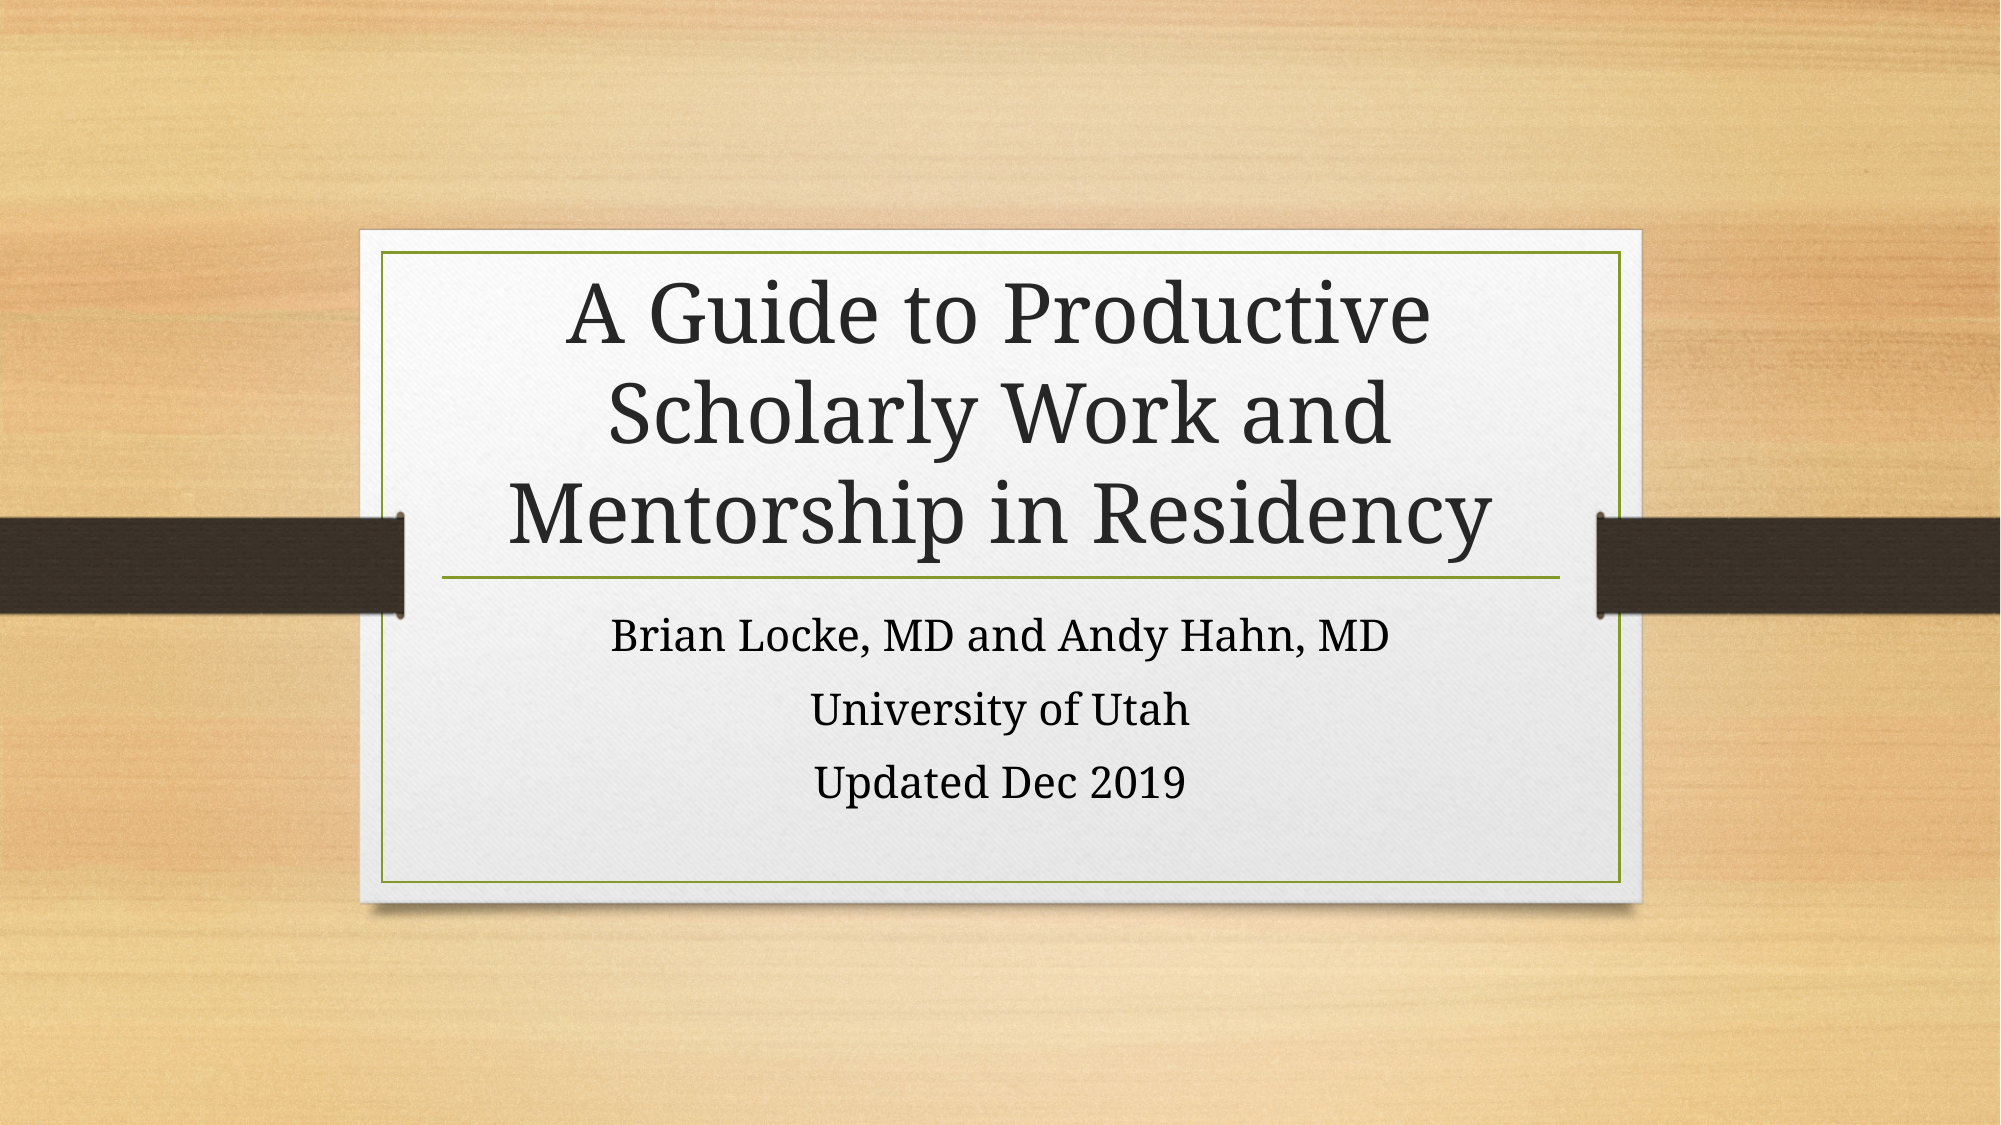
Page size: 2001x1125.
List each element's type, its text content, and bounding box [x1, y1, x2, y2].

picture [0, 0, 2001, 1125]
title A Guide to Productive Scholarly Work and Mentorship in Residency [401, 283, 1599, 568]
subtitle Brian Locke, MD and Andy Hahn, MD University of Utah Updated Dec 2019 [441, 600, 1560, 817]
